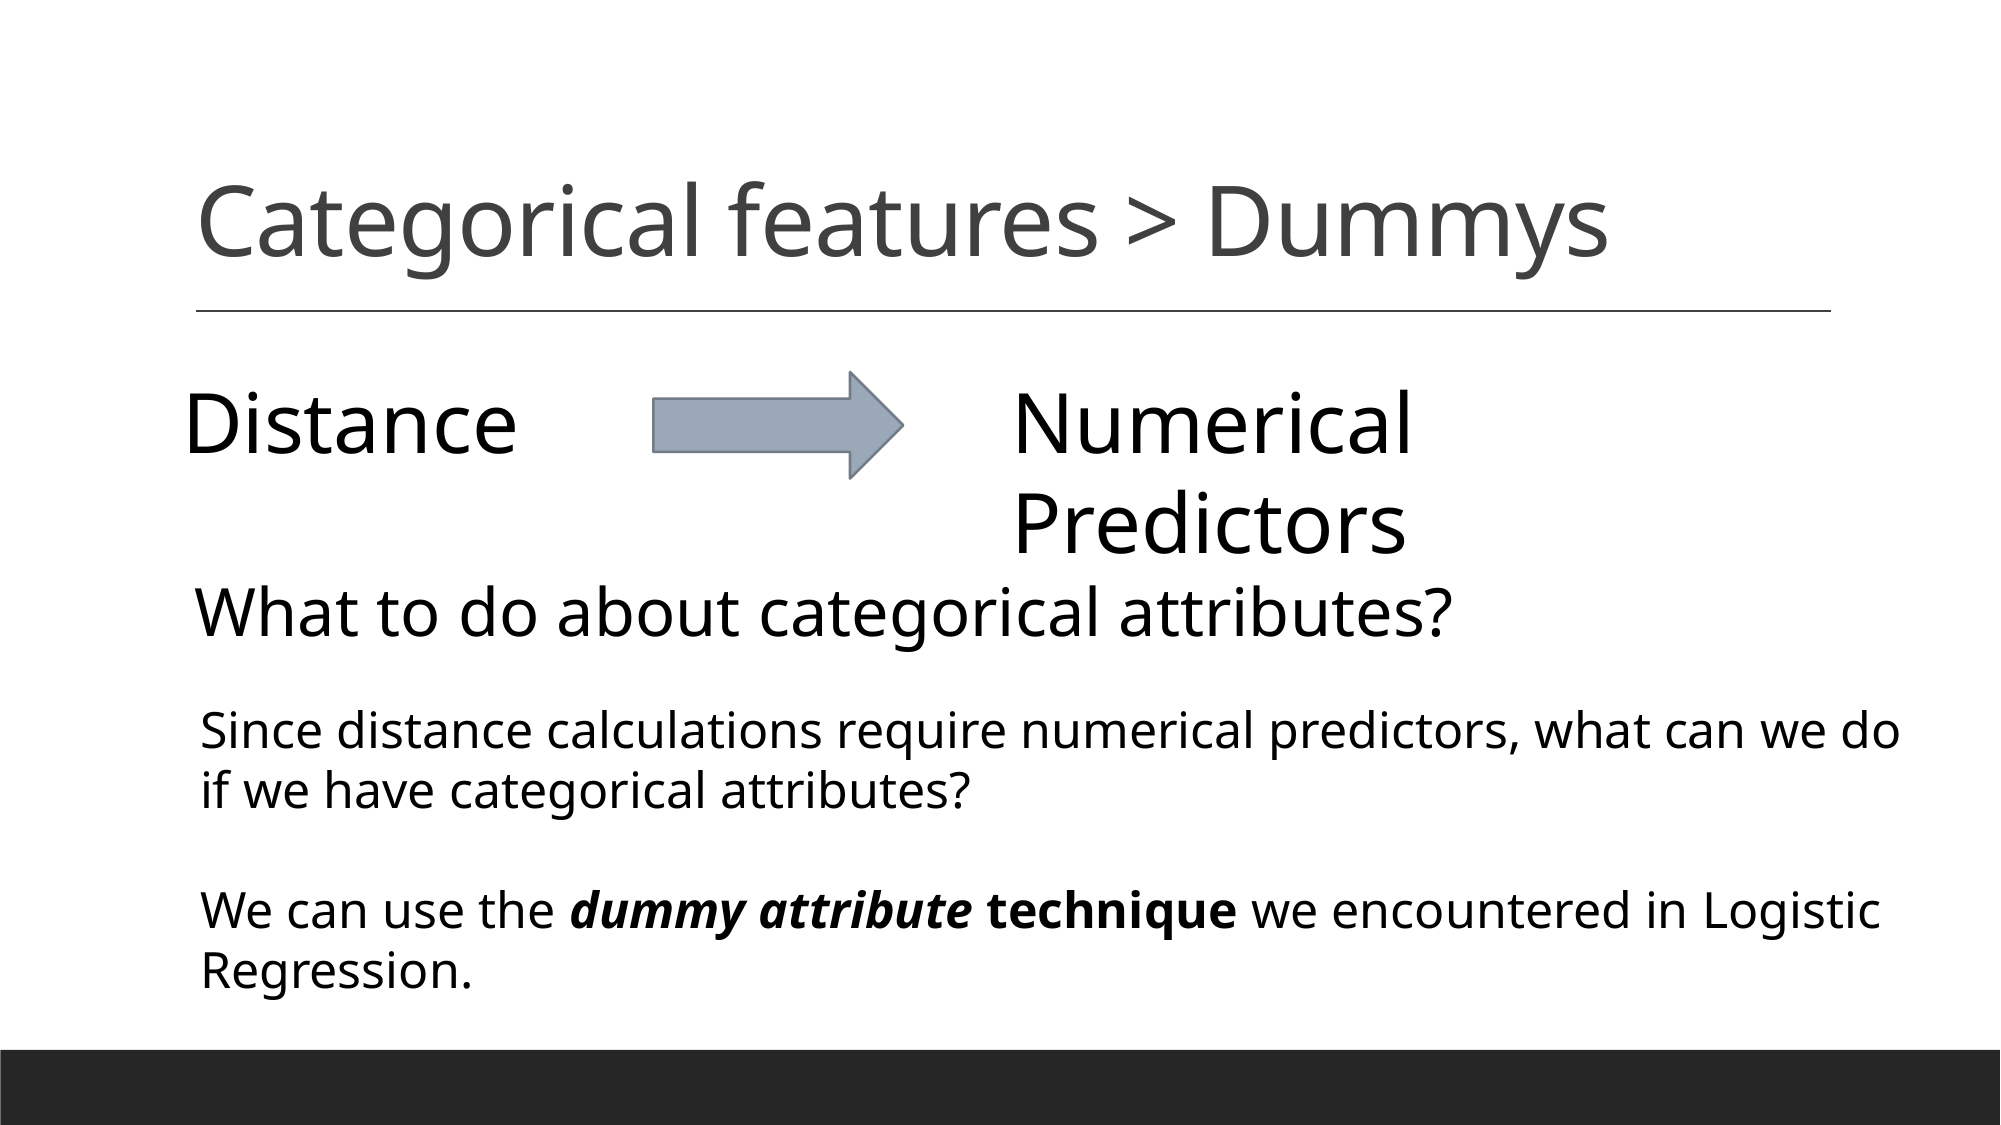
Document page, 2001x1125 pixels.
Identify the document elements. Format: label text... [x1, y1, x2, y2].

text_box Numerical Predictors [996, 362, 1768, 578]
text_box What to do about categorical attributes? [179, 562, 1960, 658]
title Categorical features > Dummys [180, 47, 1830, 285]
text_box [652, 370, 905, 480]
text_box Since distance calculations require numerical predictors, what can we do if we have categorical attributes? We can use the dummy attribute technique we encountered in Logistic Regression. [185, 691, 1950, 1006]
text_box Distance [167, 362, 535, 478]
